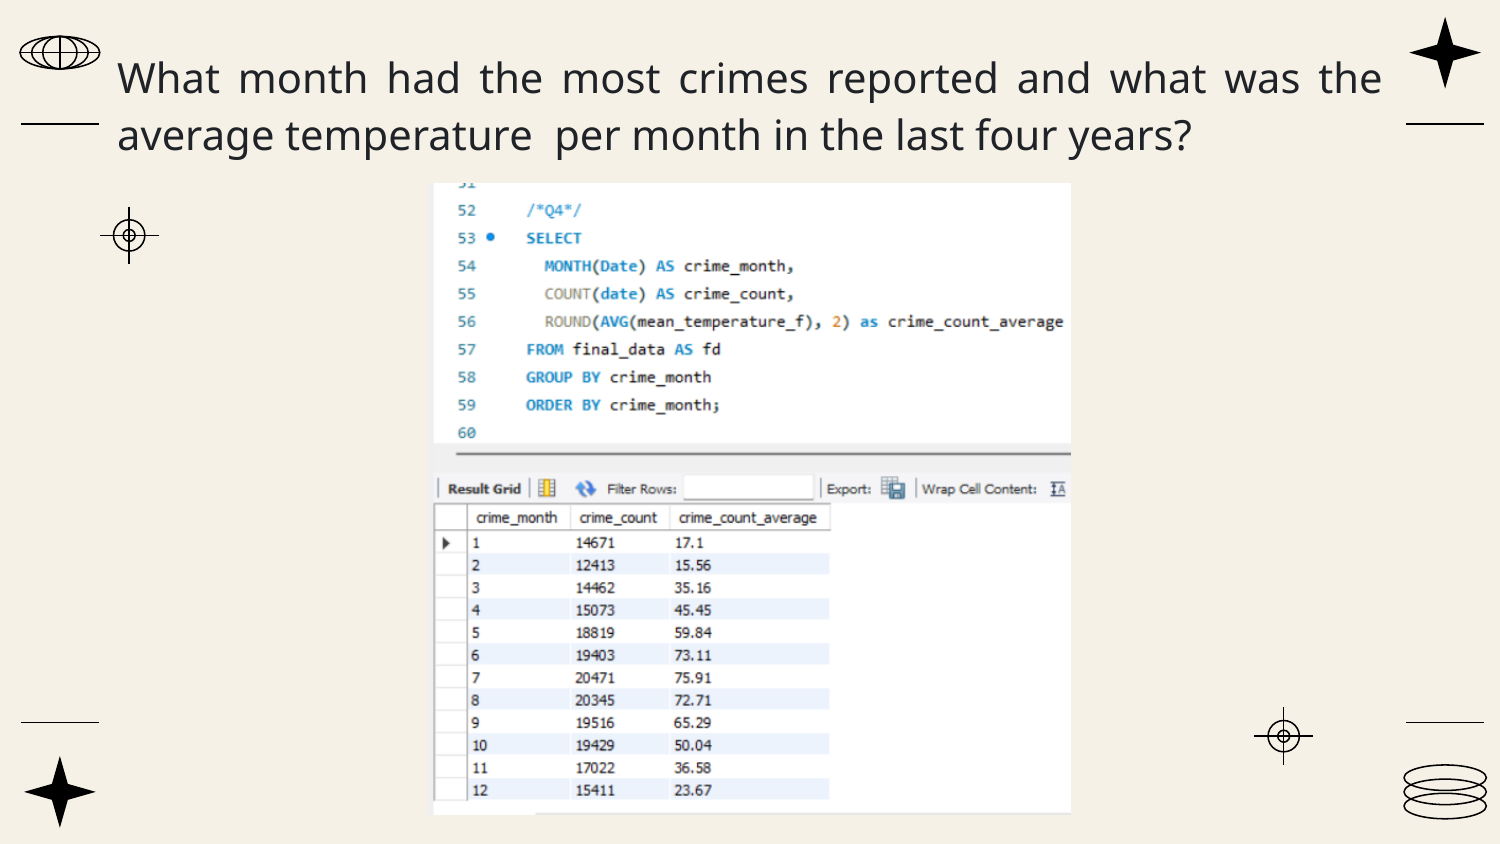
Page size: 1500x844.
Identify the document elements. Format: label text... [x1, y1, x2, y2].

title What month had the most crimes reported and what was the average temperature per month in the last four years? [116, 44, 1383, 112]
picture [428, 183, 1072, 815]
